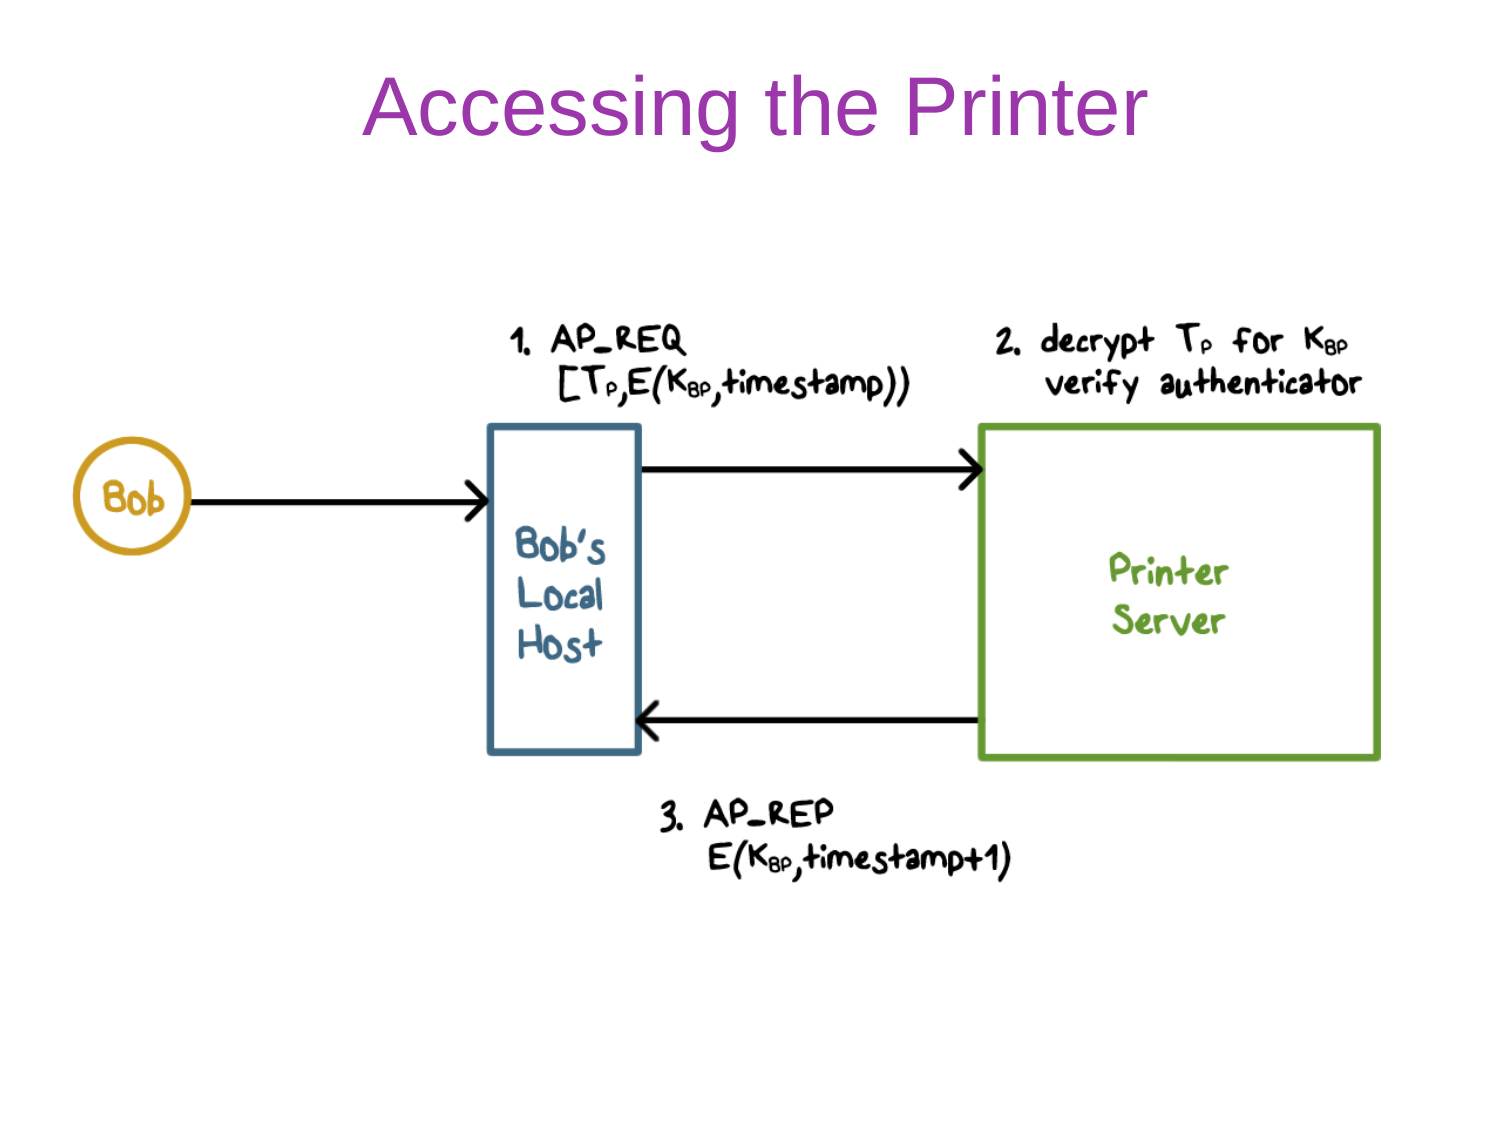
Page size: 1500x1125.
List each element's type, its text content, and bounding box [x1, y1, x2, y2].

picture [72, 322, 1381, 883]
title Accessing the Printer [52, 30, 1459, 174]
